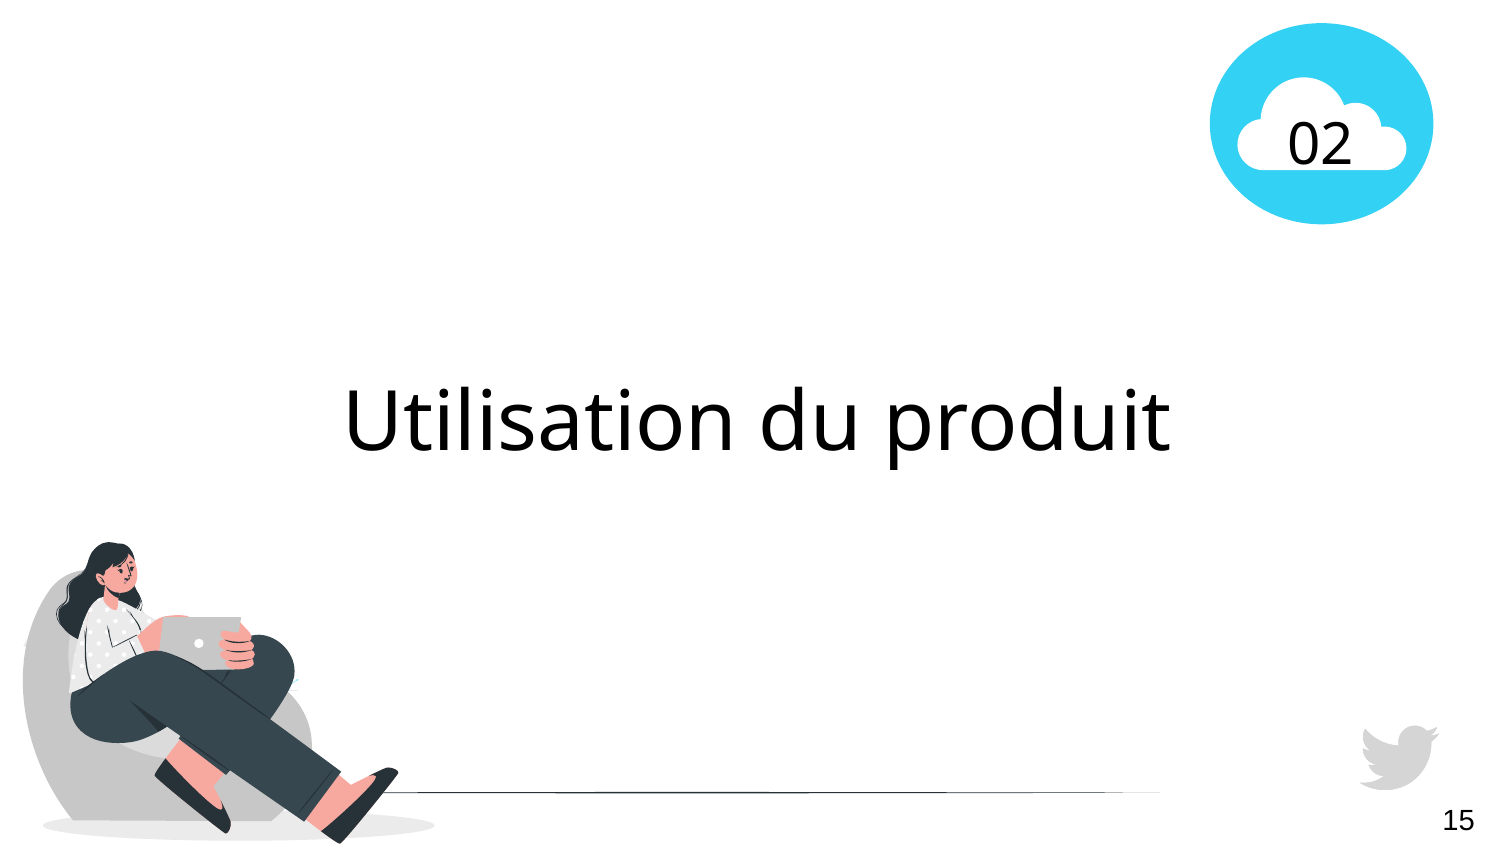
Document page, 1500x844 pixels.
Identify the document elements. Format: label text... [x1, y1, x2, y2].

text_box 15 [1417, 793, 1500, 844]
text_box [1209, 23, 1434, 189]
text_box [1252, 203, 1391, 225]
title Utilisation du produit [124, 396, 1391, 439]
text_box 02 [1235, 80, 1407, 203]
picture [1340, 700, 1458, 817]
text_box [1, 541, 1161, 844]
